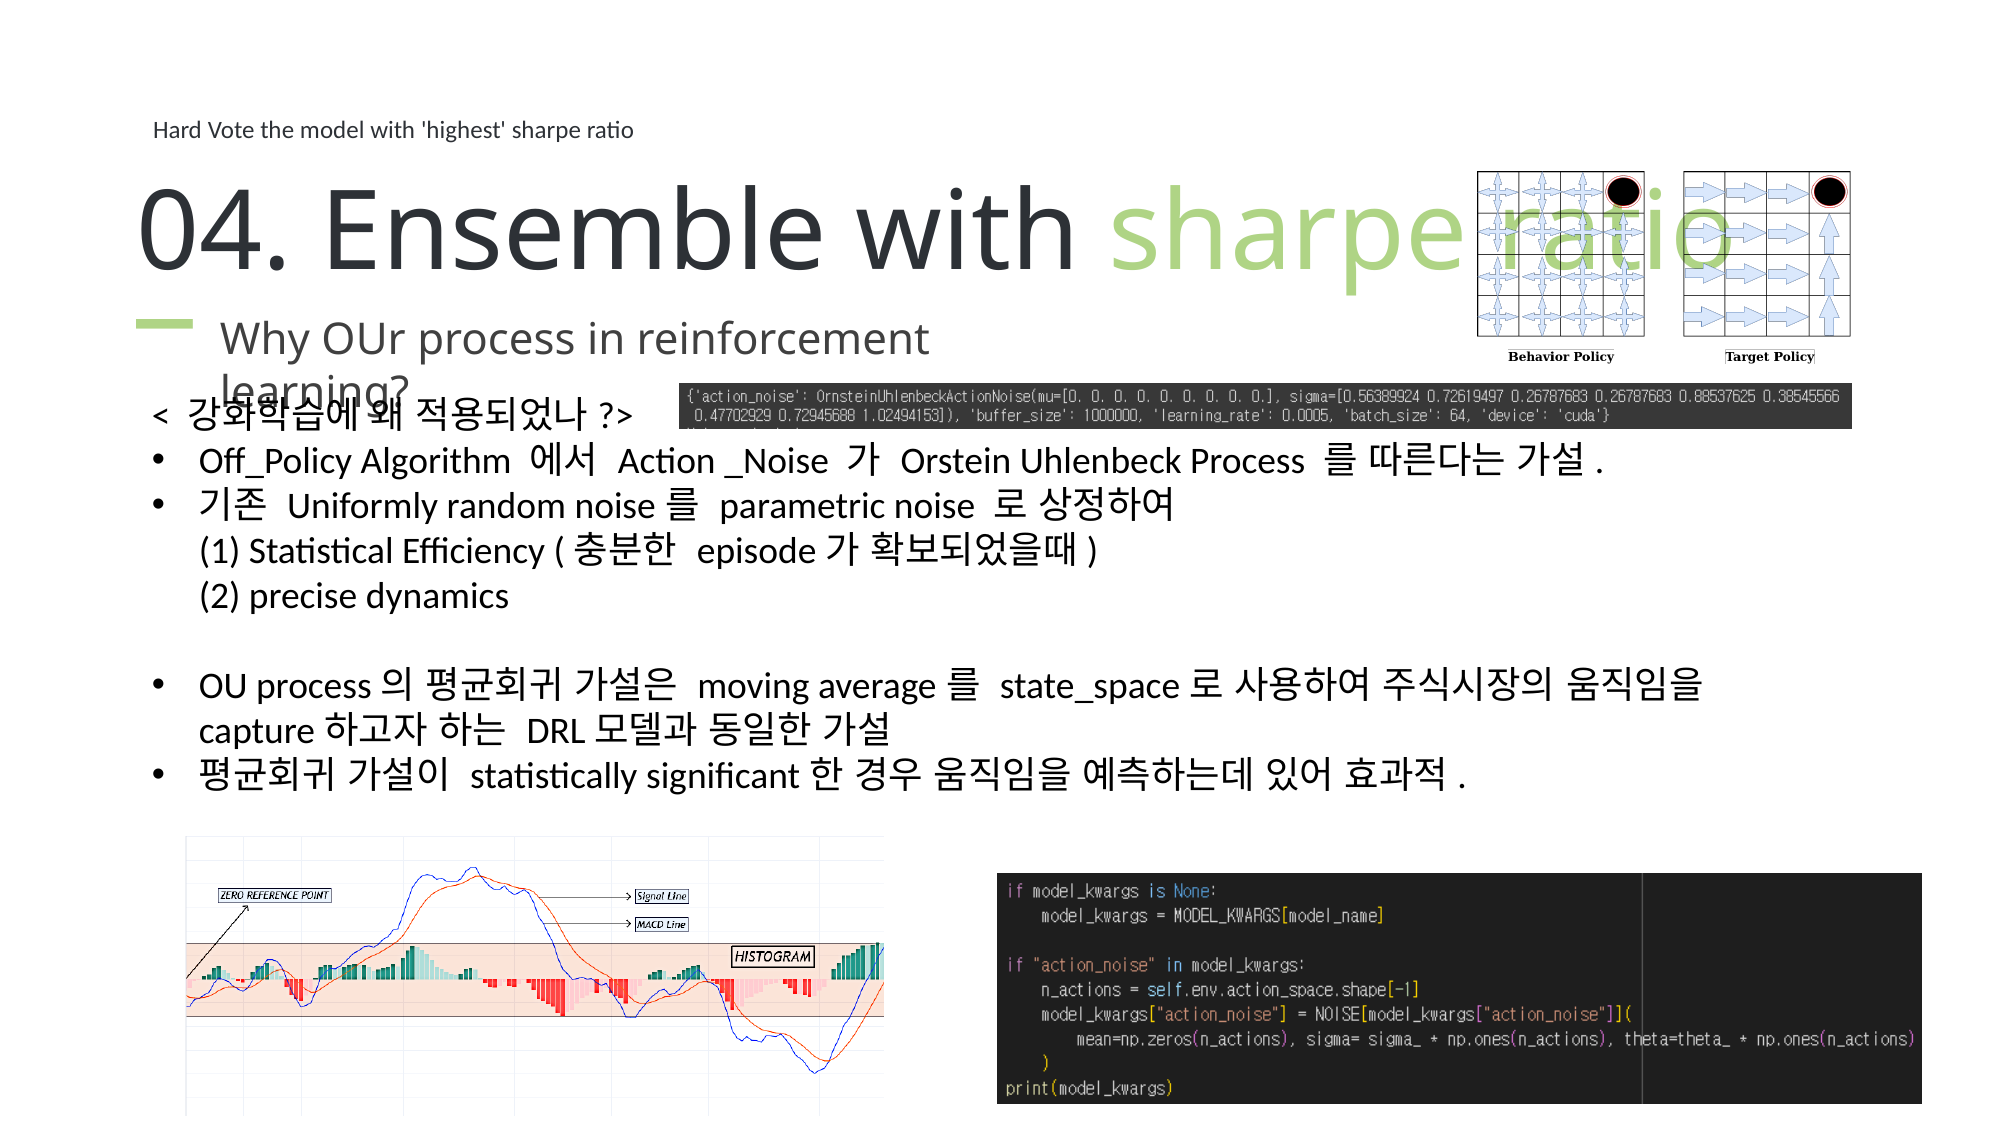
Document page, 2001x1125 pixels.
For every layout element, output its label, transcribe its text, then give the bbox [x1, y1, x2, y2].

picture [1477, 171, 1851, 367]
text_box Hard Vote the model with 'highest' sharpe ratio [138, 105, 705, 151]
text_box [136, 319, 193, 330]
picture [185, 836, 884, 1116]
text_box < 강화학습에 왜 적용되었나?> Off_Policy Algorithm 에서 Action _Noise 가 Orstein Uhlenbeck Process 를 따른다는 가설. 기존 Uniformly random noise를 parametric noise 로 상정하여 (1) Statistical Efficiency (충분한 episode가 확보되었을때) (2) precise dynamics OU process의 평균회귀 가설은 moving average를 state_space로 사용하여 주식시장의 움직임을 capture하고자 하는 DRL모델과 동일한 가설 평균회귀 가설이 statistically significant한 경우 움직임을 예측하는데 있어 효과적. [136, 383, 1811, 804]
picture [679, 383, 1852, 429]
text_box Why OUr process in reinforcement learning? [204, 303, 1091, 383]
text_box 04. Ensemble with sharpe ratio [121, 151, 2000, 300]
picture [997, 873, 1922, 1105]
